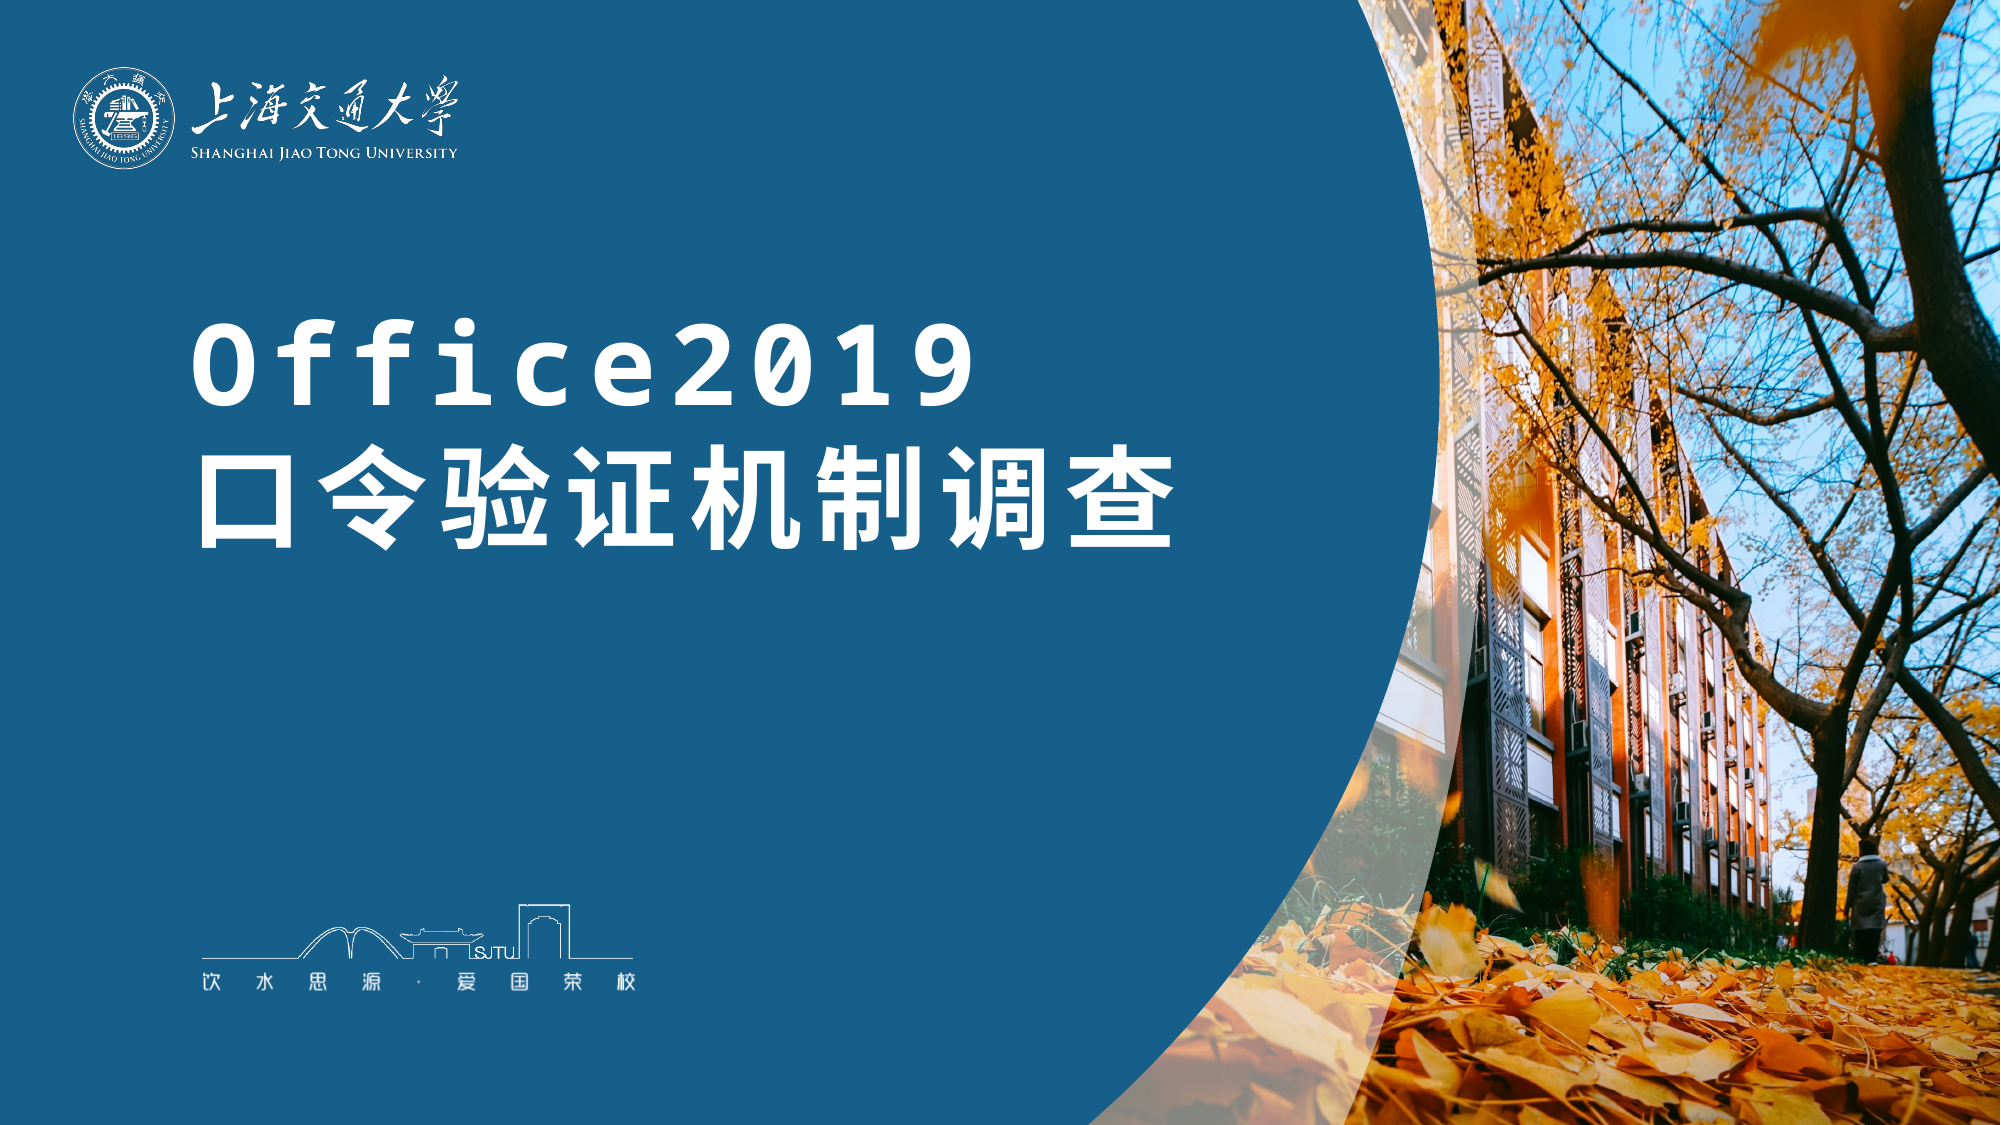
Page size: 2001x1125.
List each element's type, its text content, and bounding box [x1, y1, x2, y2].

title Office2019 口令验证机制调查 [175, 285, 1410, 580]
picture [1344, 0, 2000, 1125]
picture [53, 47, 477, 187]
